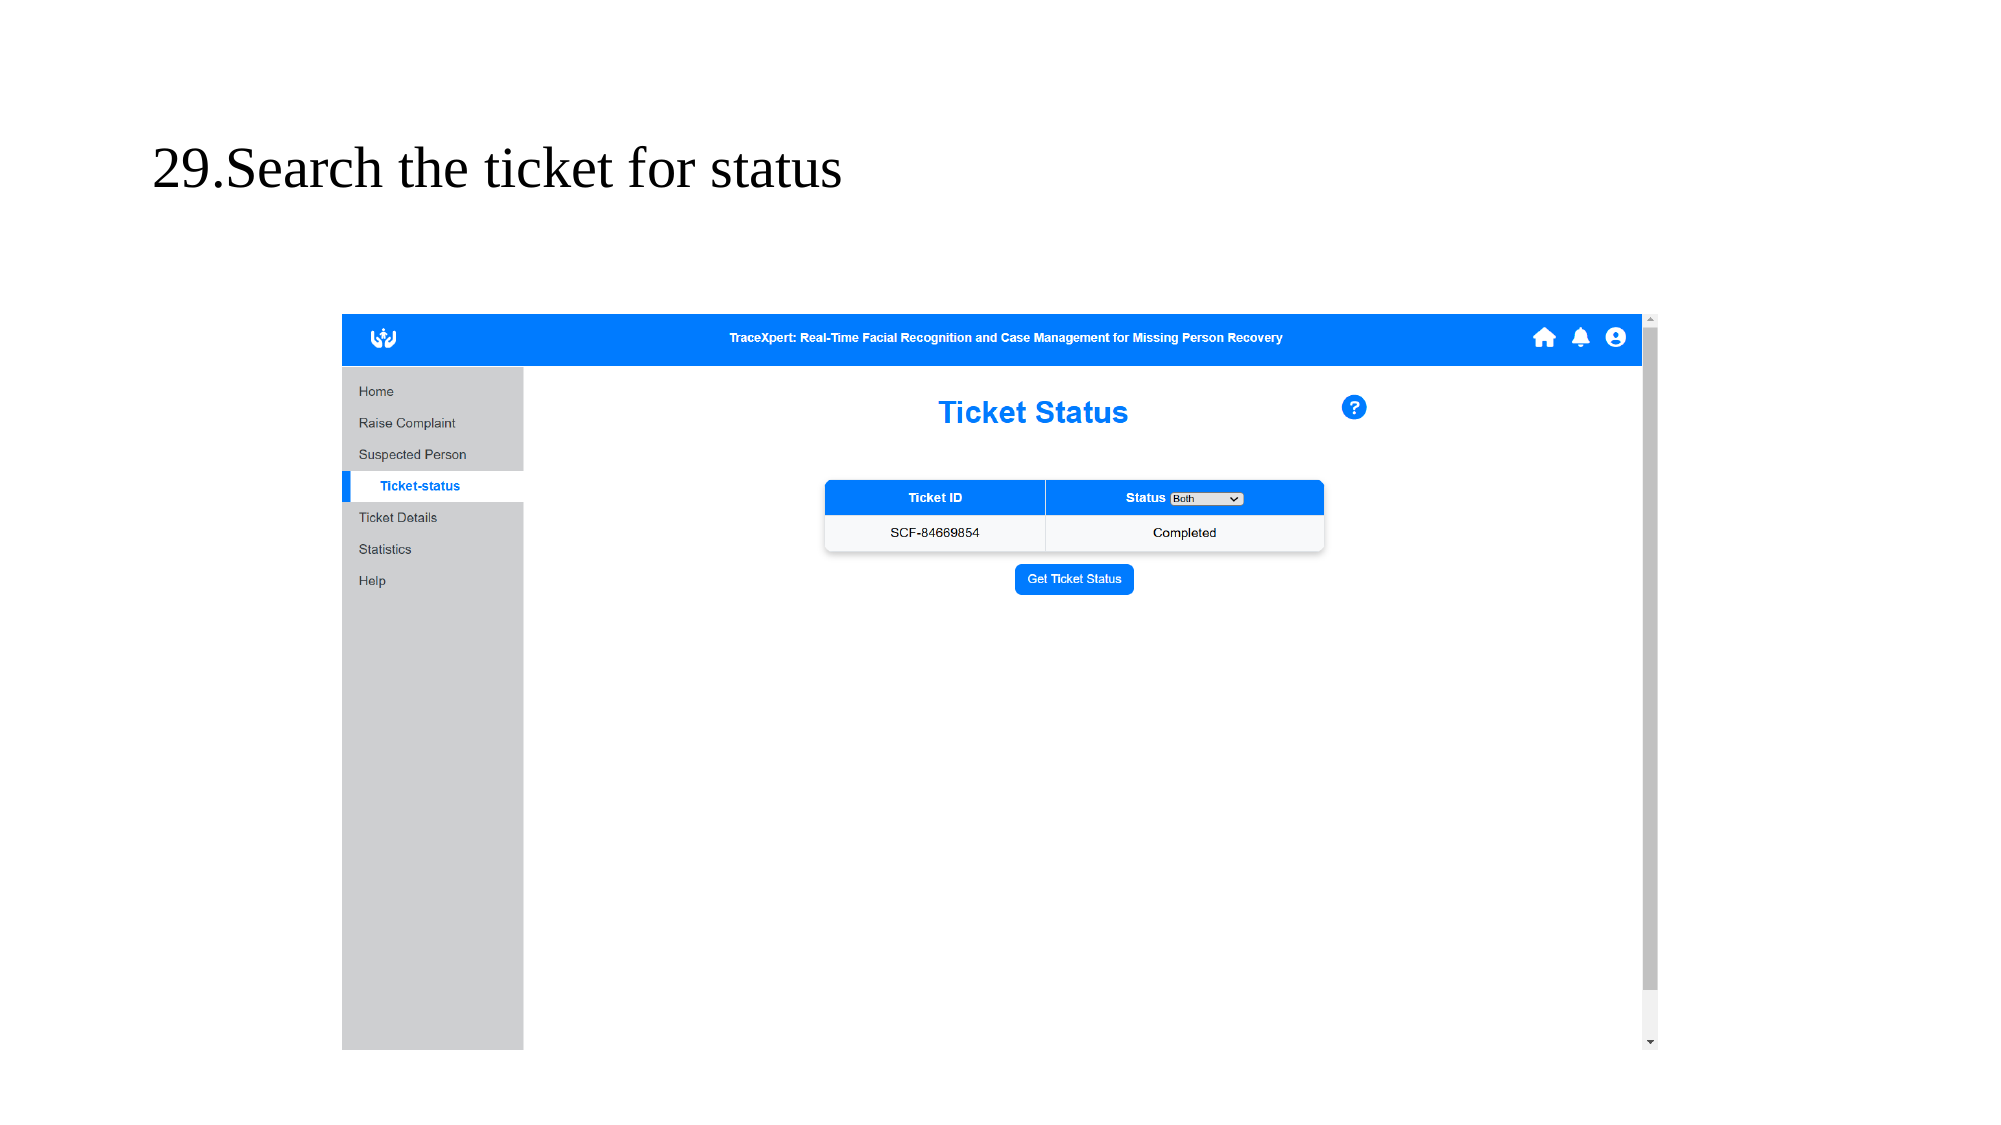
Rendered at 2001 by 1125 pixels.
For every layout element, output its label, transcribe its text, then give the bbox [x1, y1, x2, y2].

picture [342, 314, 1658, 1050]
title 29.Search the ticket for status [137, 59, 1863, 278]
